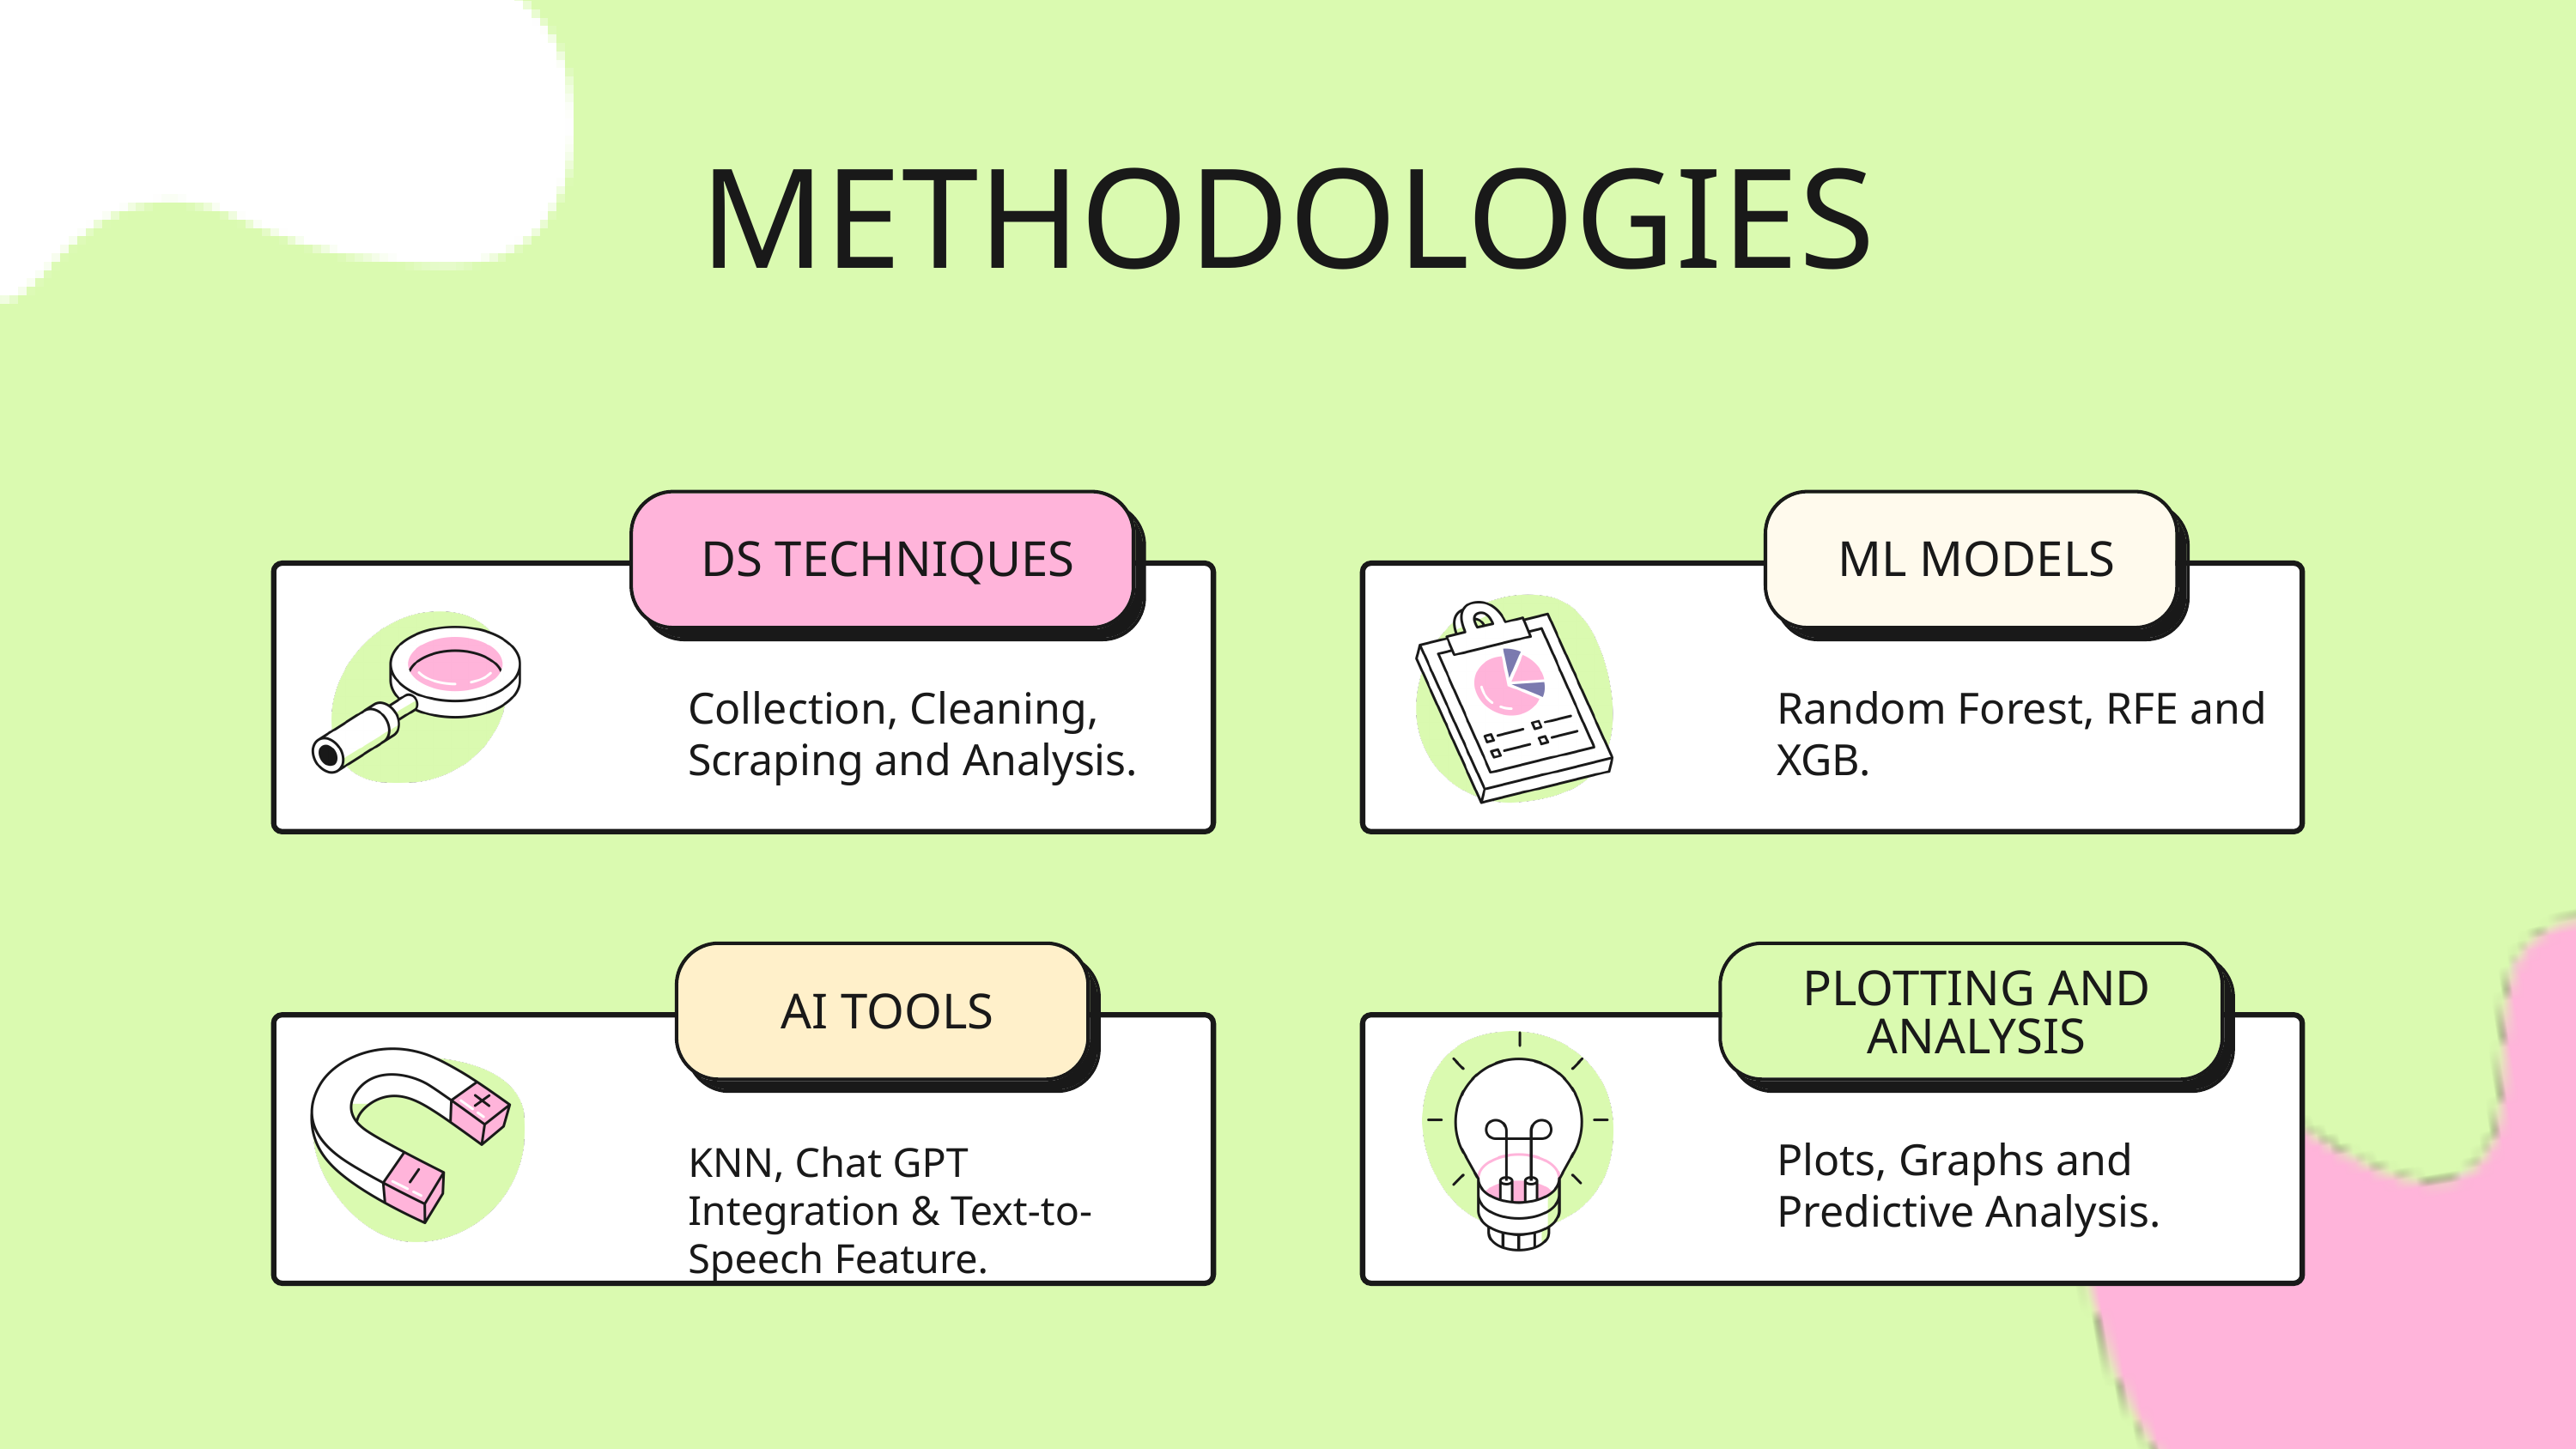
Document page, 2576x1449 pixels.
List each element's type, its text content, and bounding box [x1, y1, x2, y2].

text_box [1359, 560, 2306, 835]
picture [1421, 1030, 1613, 1252]
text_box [674, 941, 1102, 1094]
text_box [629, 489, 1146, 642]
picture [2063, 823, 2576, 1449]
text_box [1763, 489, 2190, 642]
picture [304, 1040, 526, 1243]
text_box METHODOLOGIES [659, 185, 1917, 296]
picture [1393, 587, 1613, 808]
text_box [1359, 1011, 2306, 1287]
picture [0, 0, 582, 312]
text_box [270, 1011, 1217, 1287]
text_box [1717, 941, 2236, 1094]
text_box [270, 560, 1217, 835]
picture [311, 611, 521, 783]
